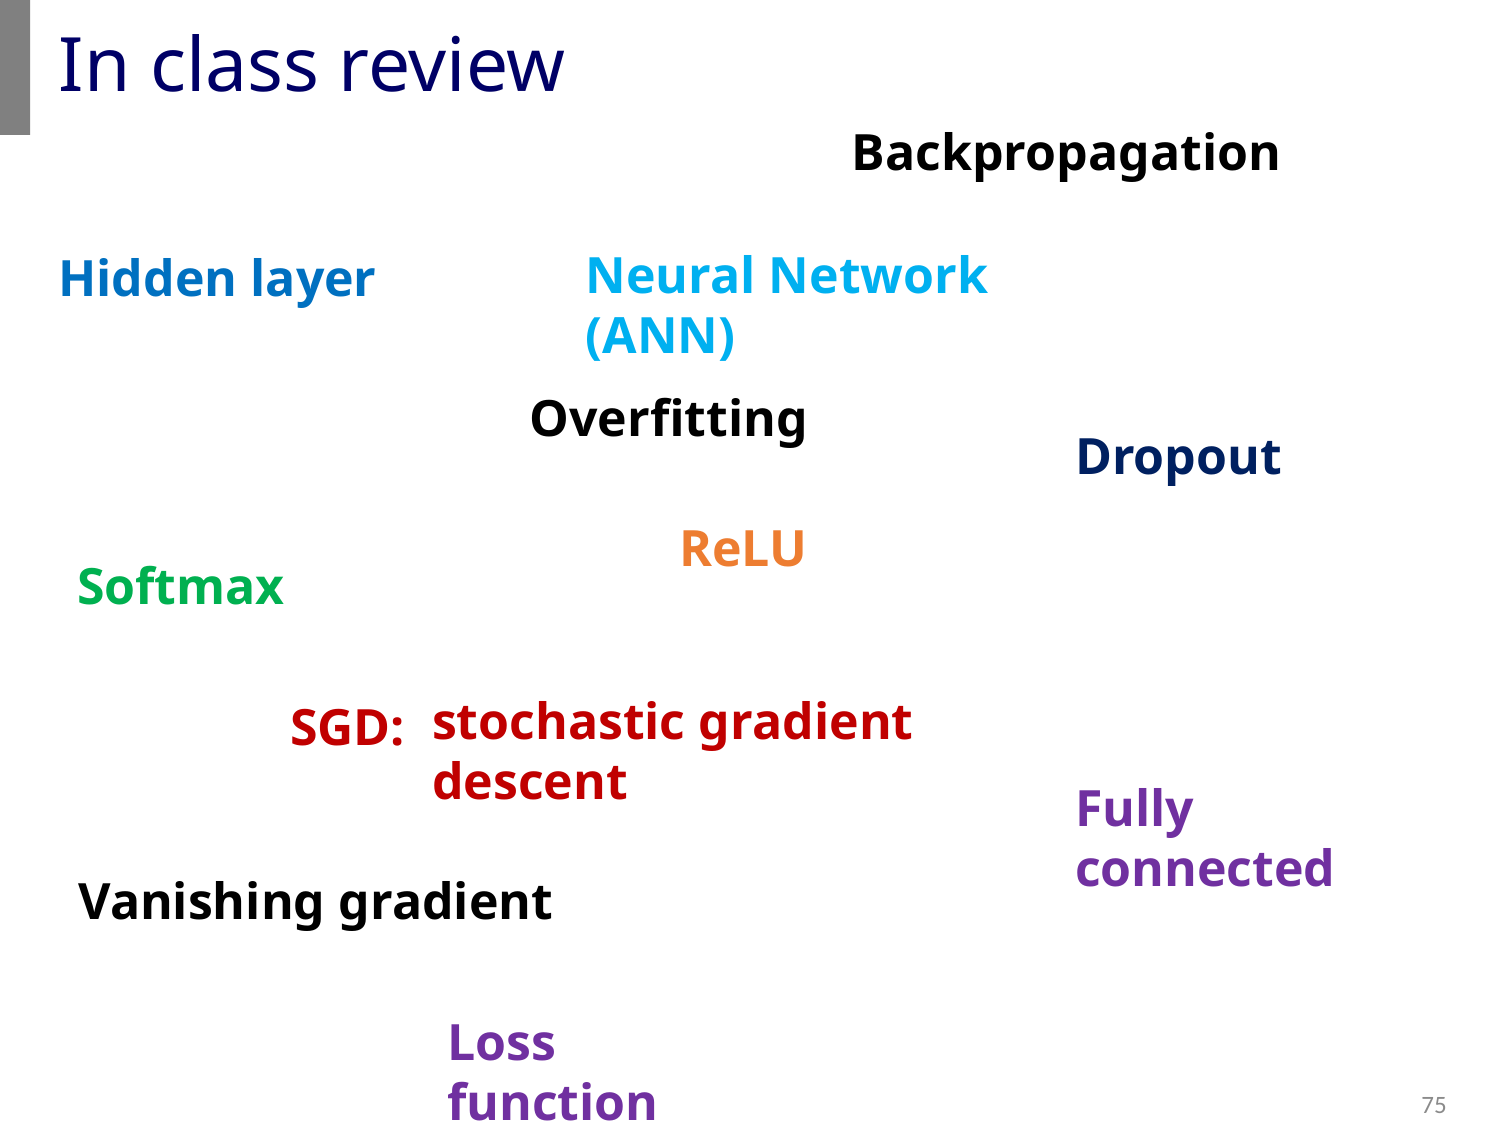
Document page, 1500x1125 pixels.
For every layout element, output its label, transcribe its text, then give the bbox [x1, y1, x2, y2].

text_box stochastic gradient descent [417, 681, 1061, 817]
text_box Vanishing gradient [63, 862, 848, 937]
text_box Softmax [62, 547, 617, 622]
text_box Hidden layer [43, 239, 418, 315]
text_box Backpropagation [836, 112, 1485, 188]
text_box SGD: [275, 688, 417, 763]
text_box ReLU [664, 509, 885, 584]
title In class review [43, 0, 1464, 135]
text_box Dropout [1060, 416, 1434, 492]
text_box Neural Network (ANN) [570, 236, 1125, 372]
slide_number 75 [1124, 1081, 1462, 1125]
text_box Fully connected [1060, 768, 1444, 904]
text_box Loss function [432, 1003, 769, 1125]
text_box Overfitting [514, 378, 1069, 454]
